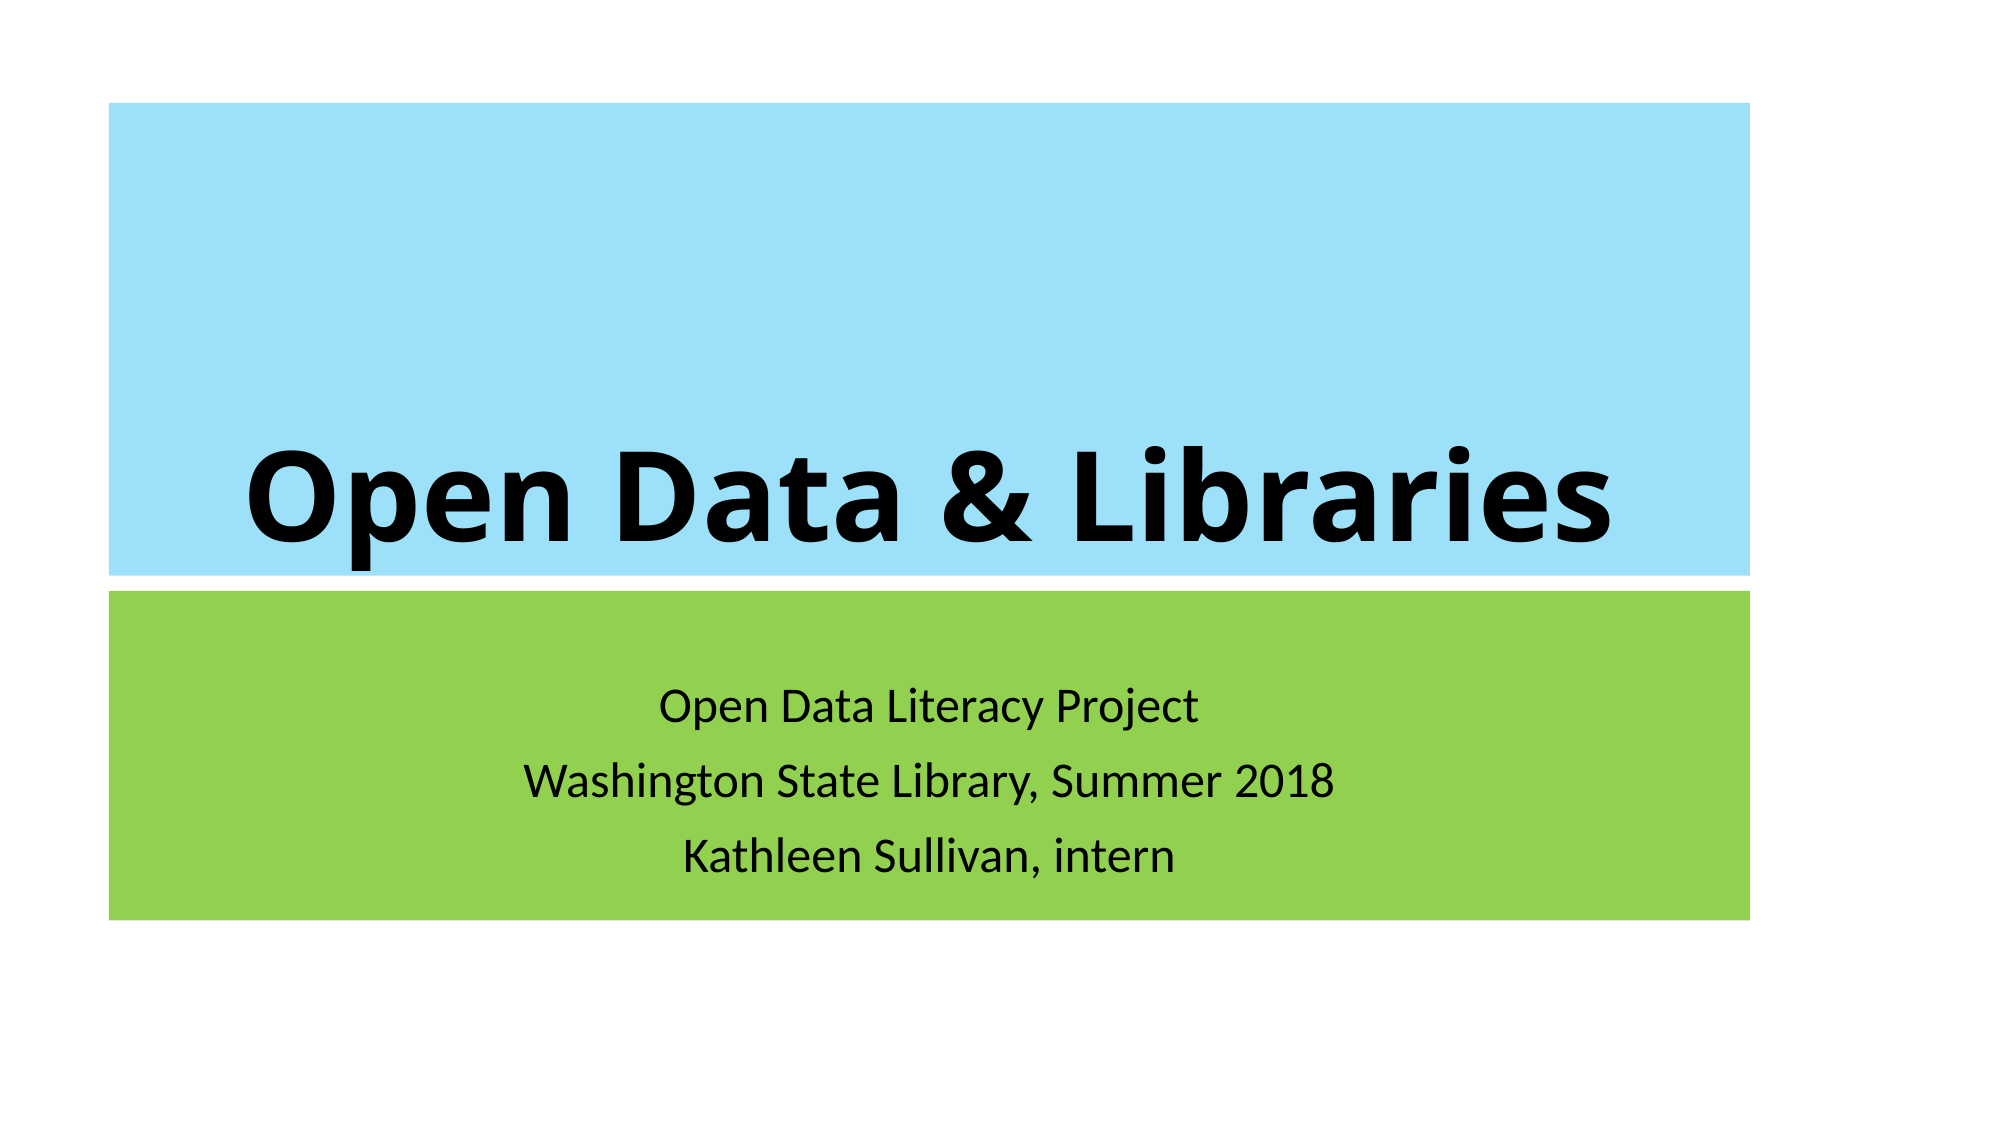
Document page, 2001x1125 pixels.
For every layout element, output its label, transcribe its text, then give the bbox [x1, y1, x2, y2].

title Open Data & Libraries [108, 102, 1750, 576]
subtitle Open Data Literacy Project Washington State Library, Summer 2018 Kathleen Sullivan, intern [108, 590, 1750, 921]
